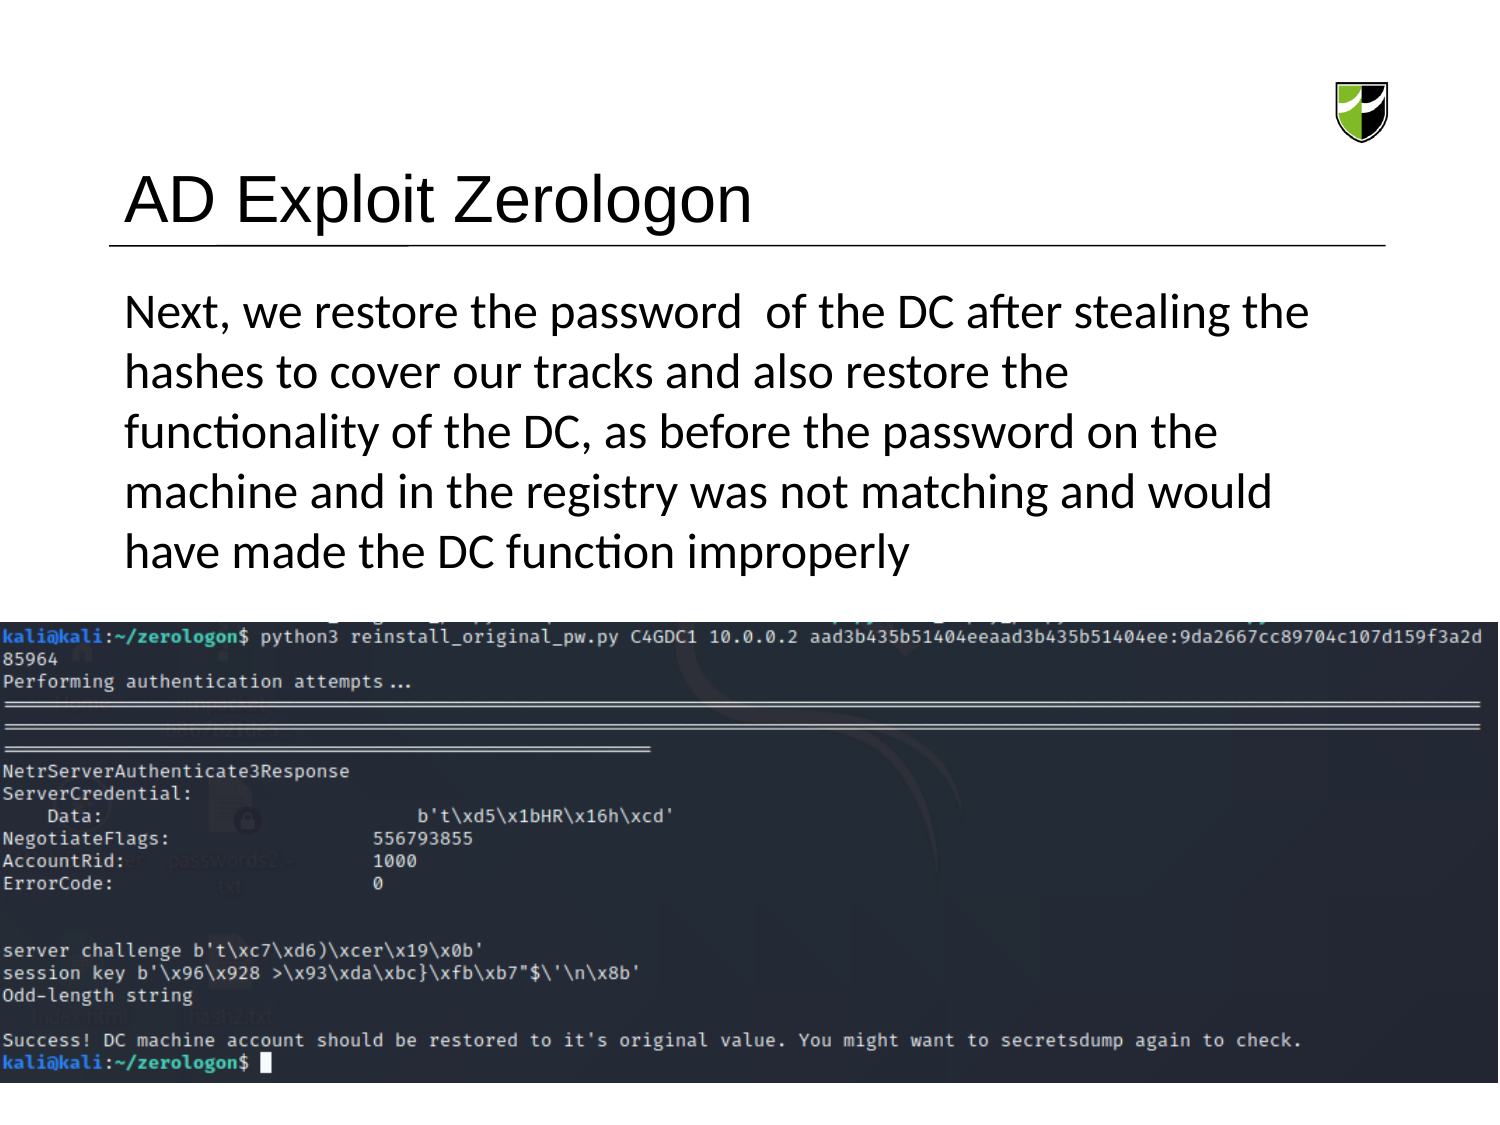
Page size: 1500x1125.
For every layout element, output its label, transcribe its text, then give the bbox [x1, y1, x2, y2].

title AD Exploit Zerologon [109, 146, 1386, 246]
list Next, we restore the password of the DC after stealing the hashes to cover our tracks and also restore the functionality of the DC, as before the password on the machine and in the registry was not matching and would have made the DC function improperly [109, 270, 1336, 620]
picture [0, 621, 1498, 1084]
picture [1335, 75, 1393, 143]
